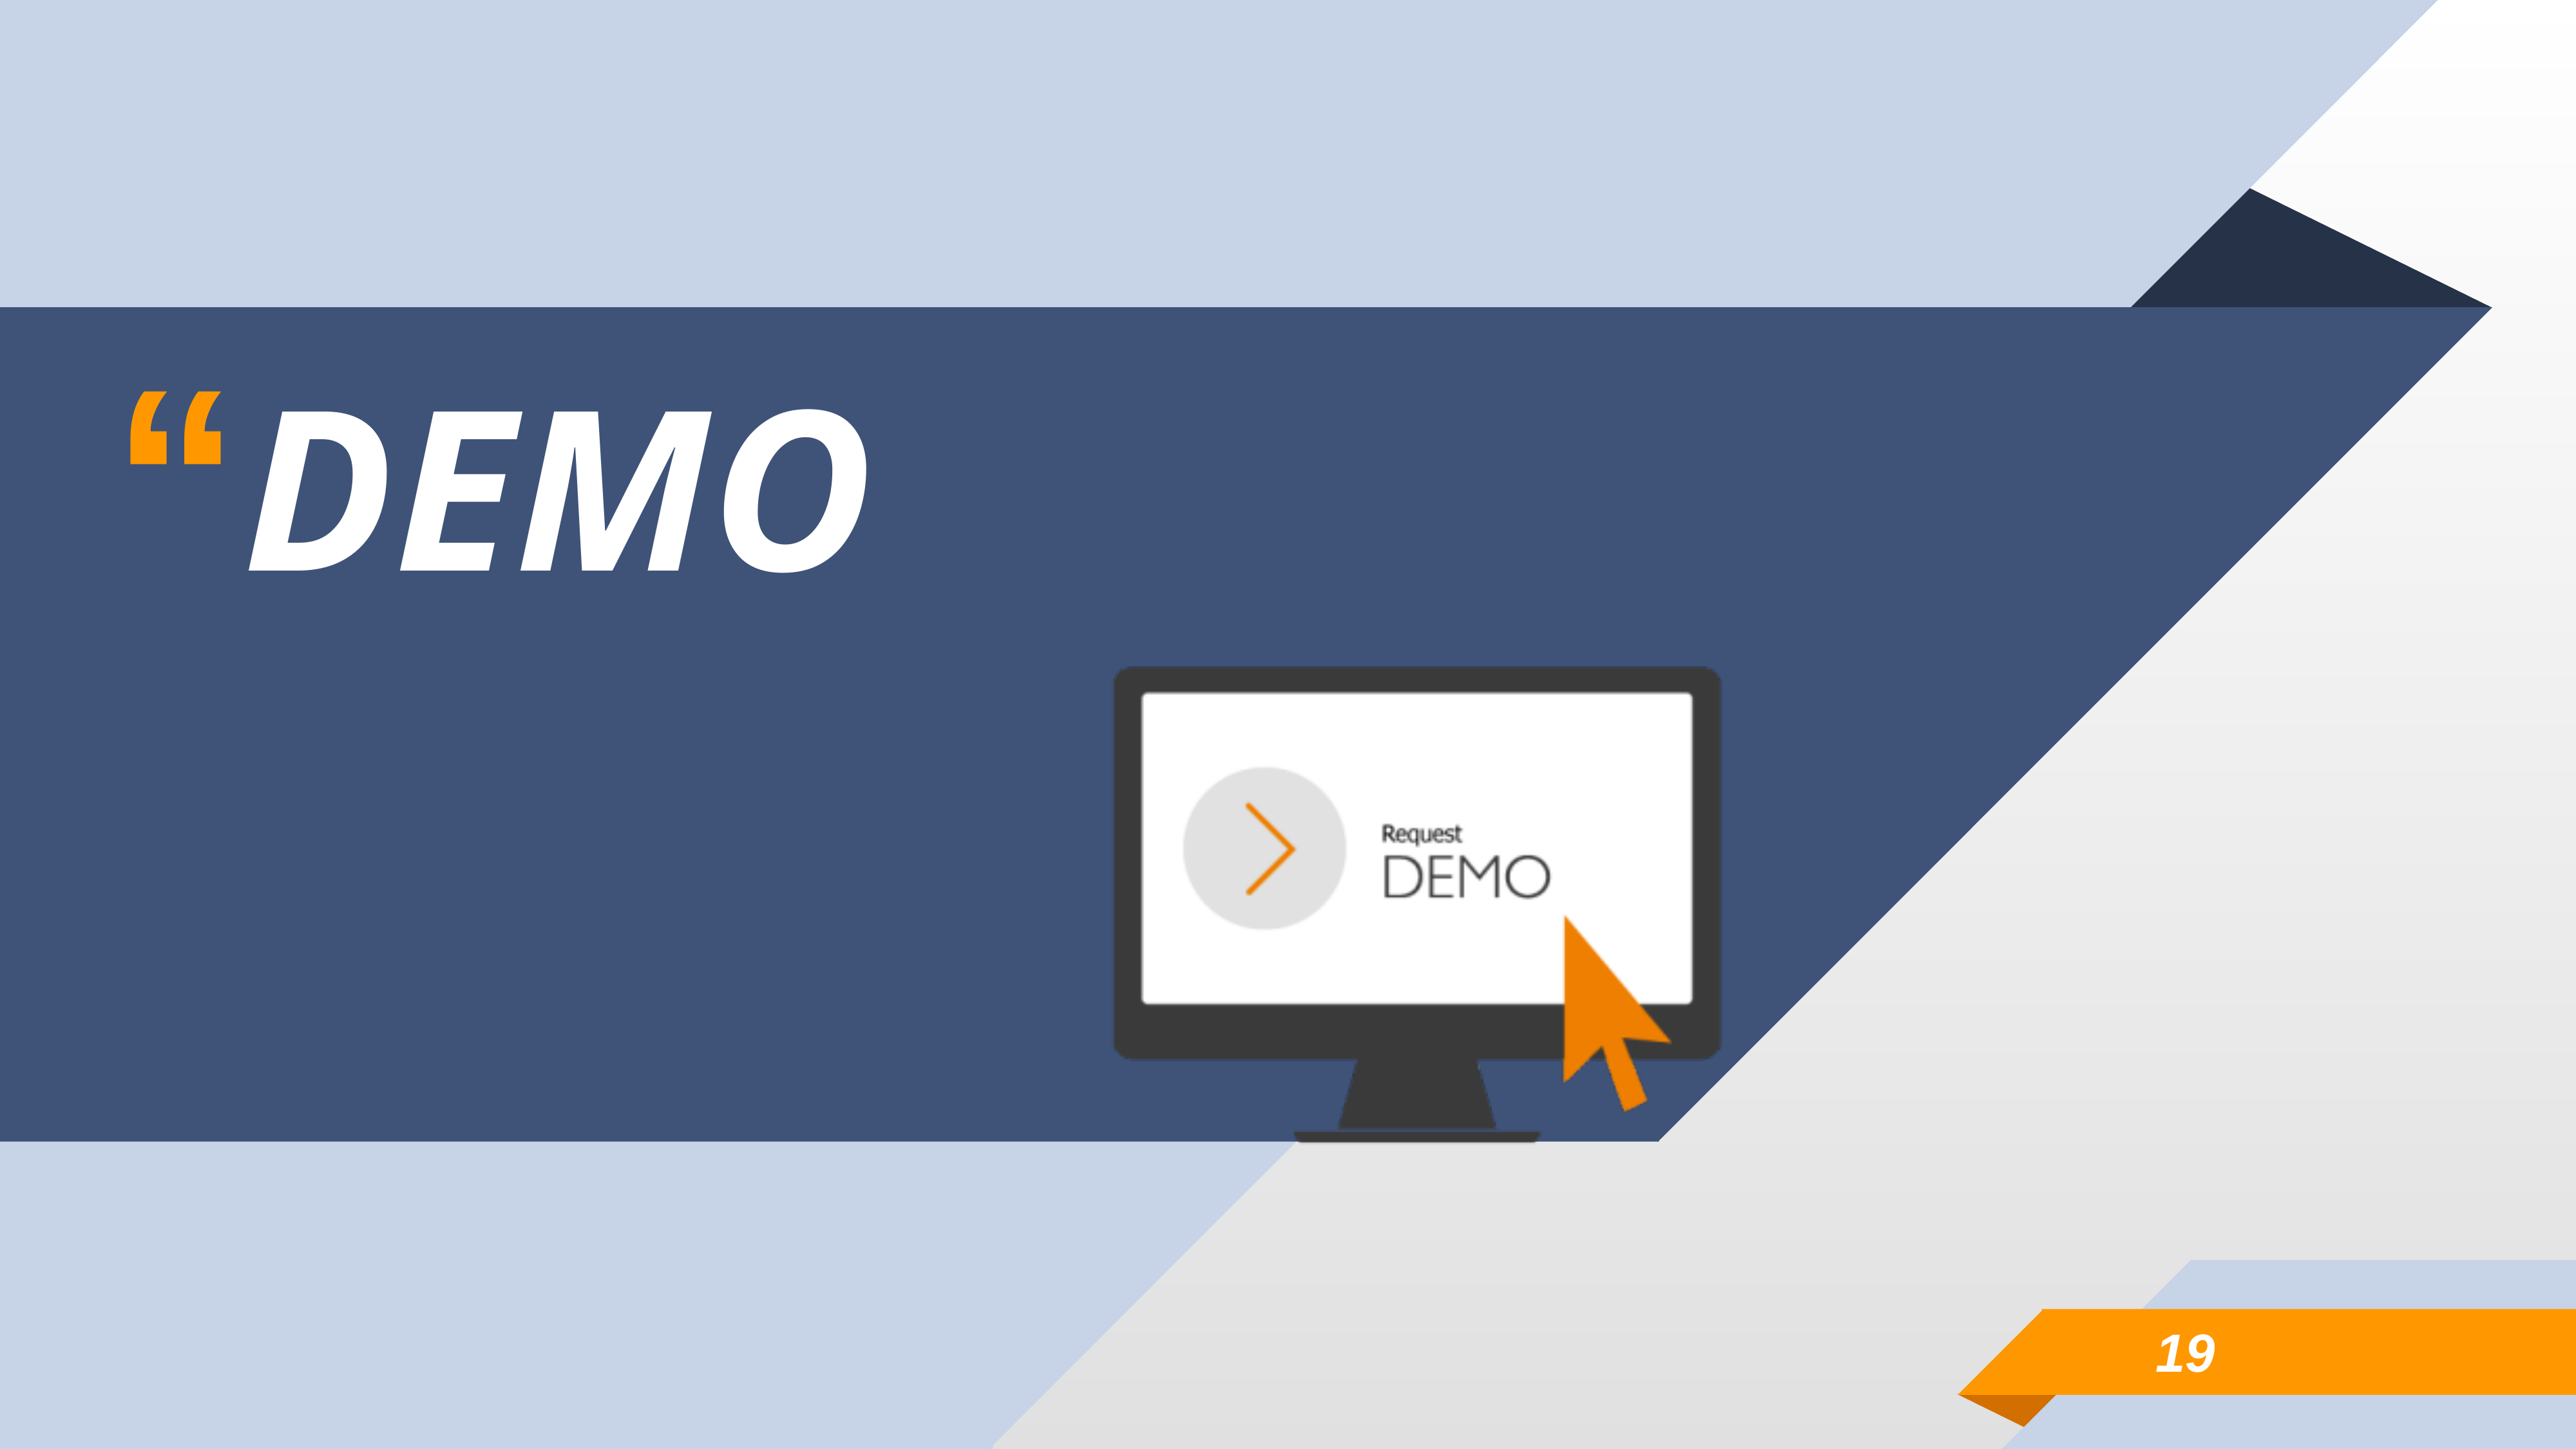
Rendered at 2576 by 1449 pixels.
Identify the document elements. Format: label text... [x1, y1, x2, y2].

slide_number 19 [2146, 1306, 2566, 1396]
picture [1102, 661, 1731, 1151]
list DEMO [233, 338, 1668, 1112]
